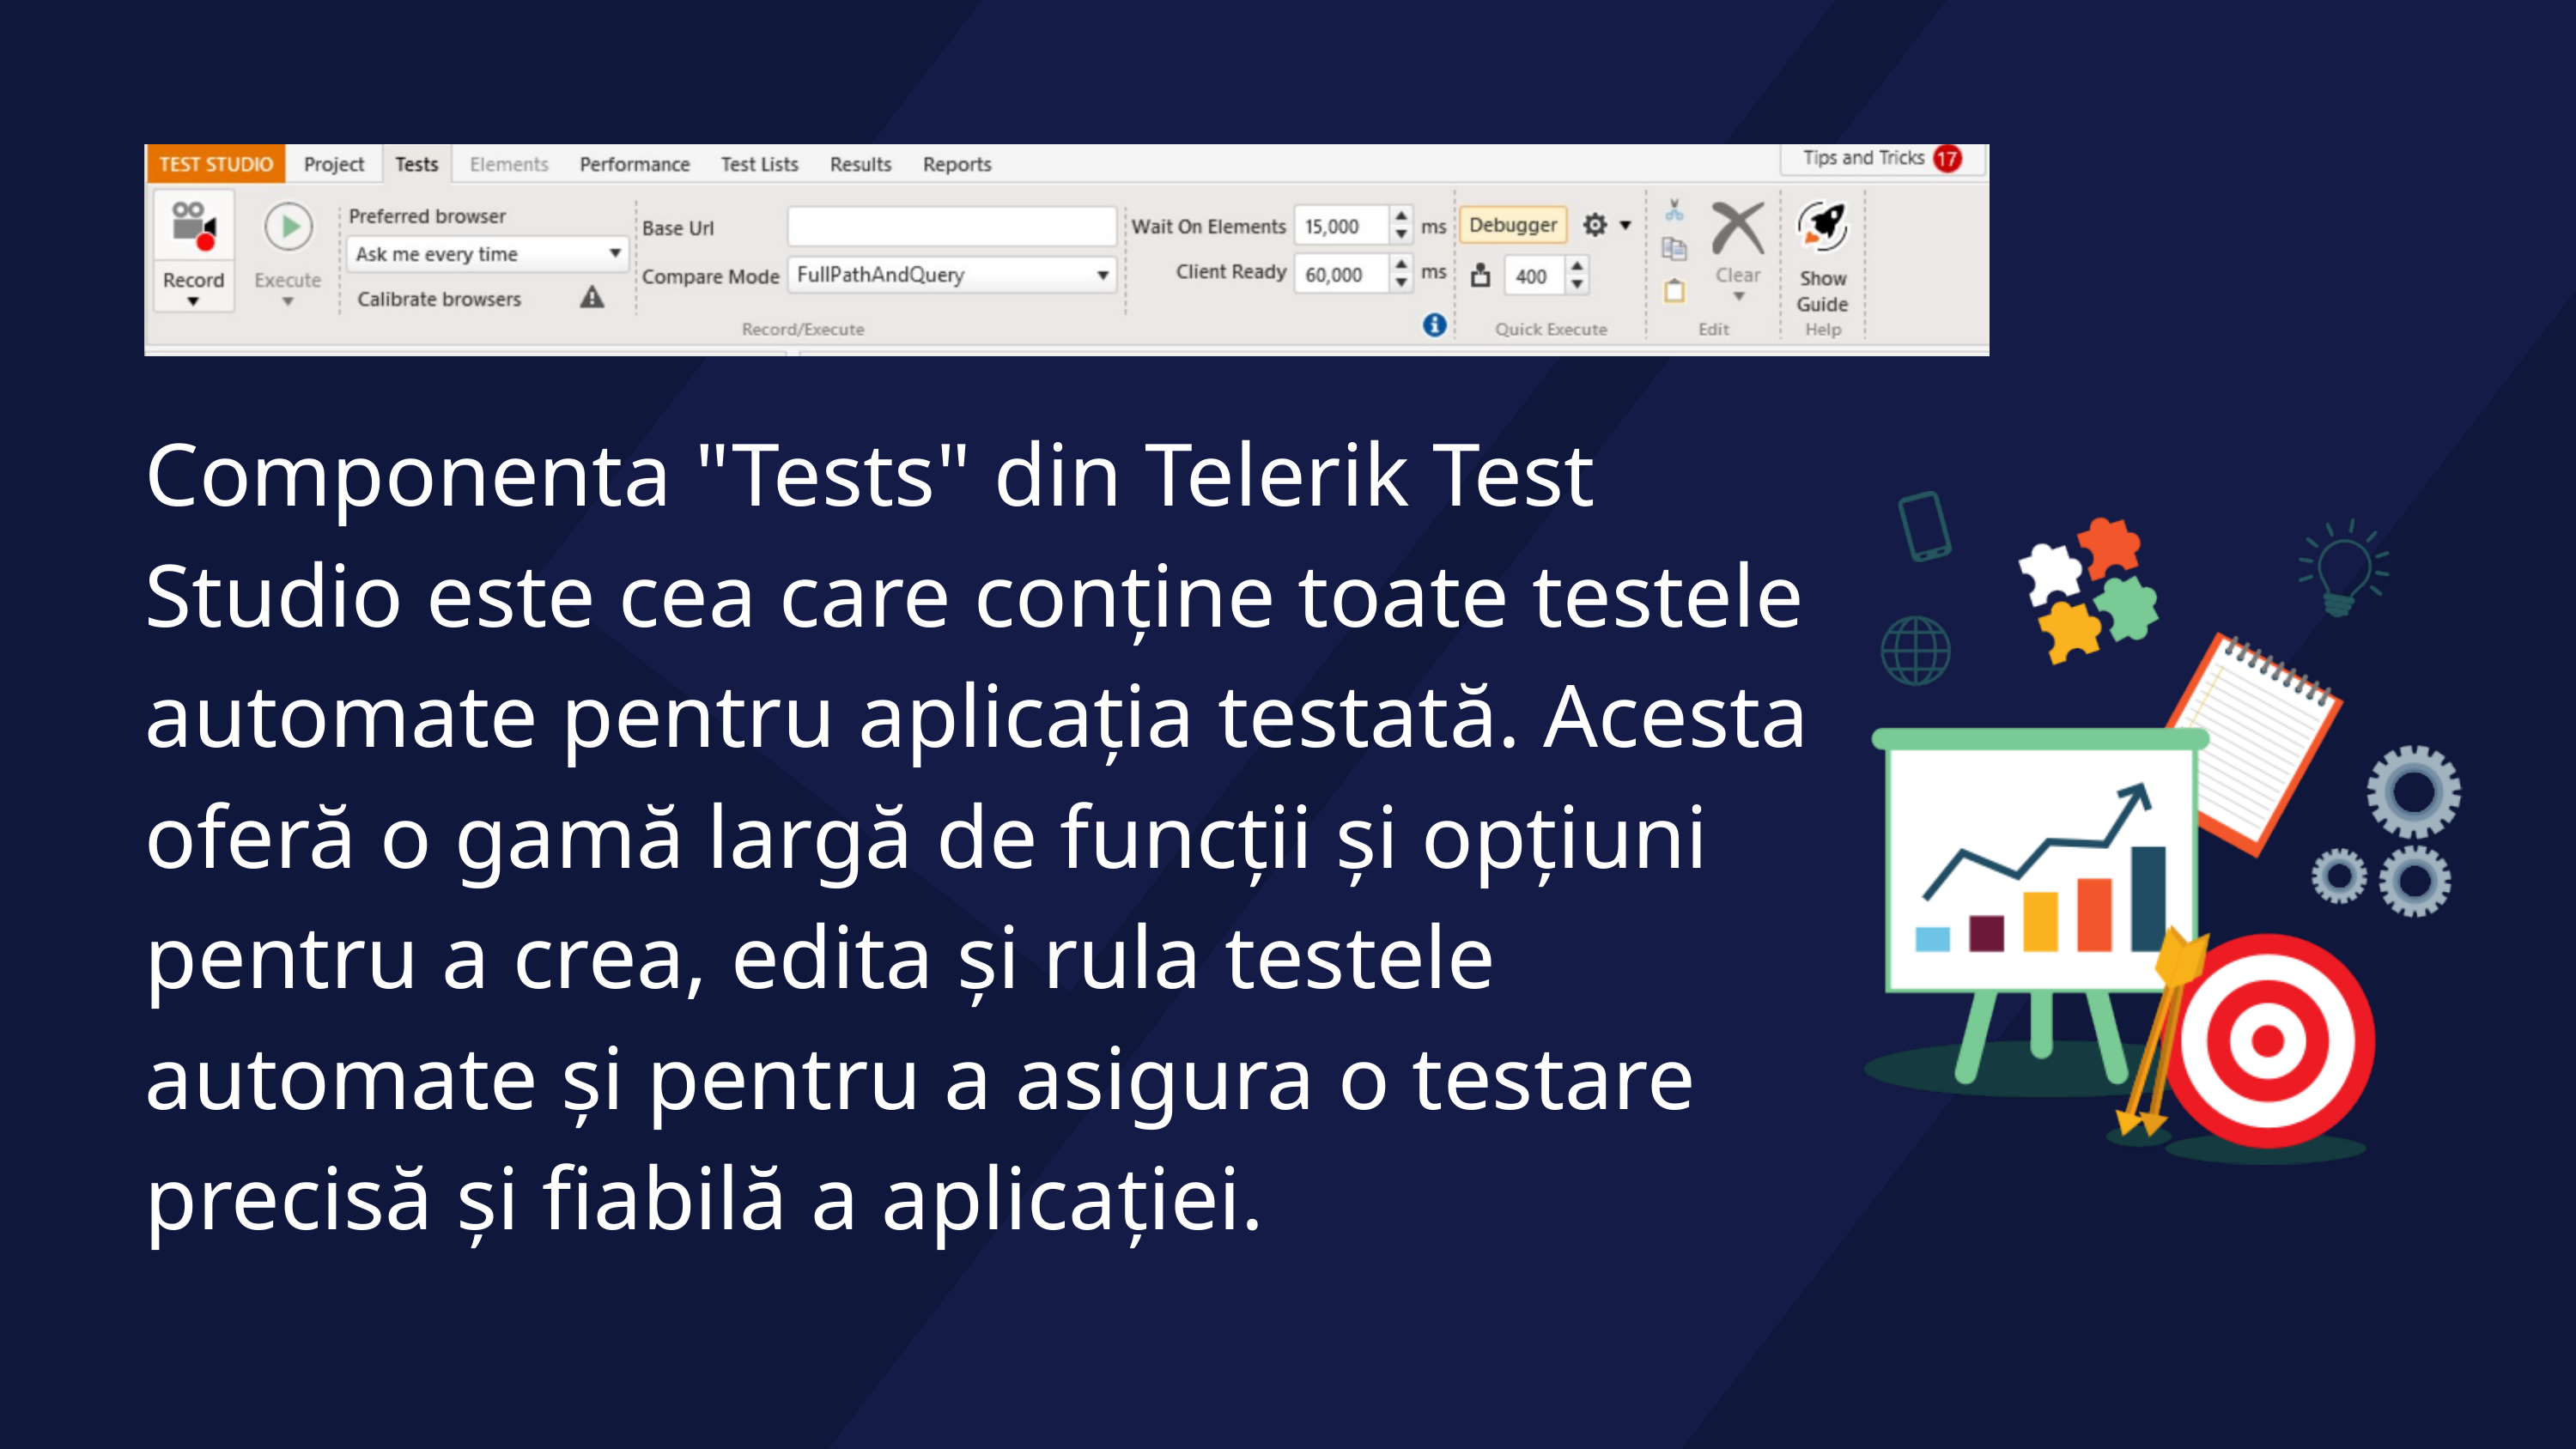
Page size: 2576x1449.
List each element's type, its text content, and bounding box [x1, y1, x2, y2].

picture [144, 144, 1990, 357]
picture [1863, 491, 2464, 1165]
text_box Componenta "Tests" din Telerik Test Studio este cea care conține toate testele automate pentru aplicația testată. Acesta oferă o gamă largă de funcții și opțiuni pentru a crea, edita și rula testele automate și pentru a asigura o testare precisă și fiabilă a aplicației. [144, 403, 529, 1247]
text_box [535, 0, 2576, 1449]
